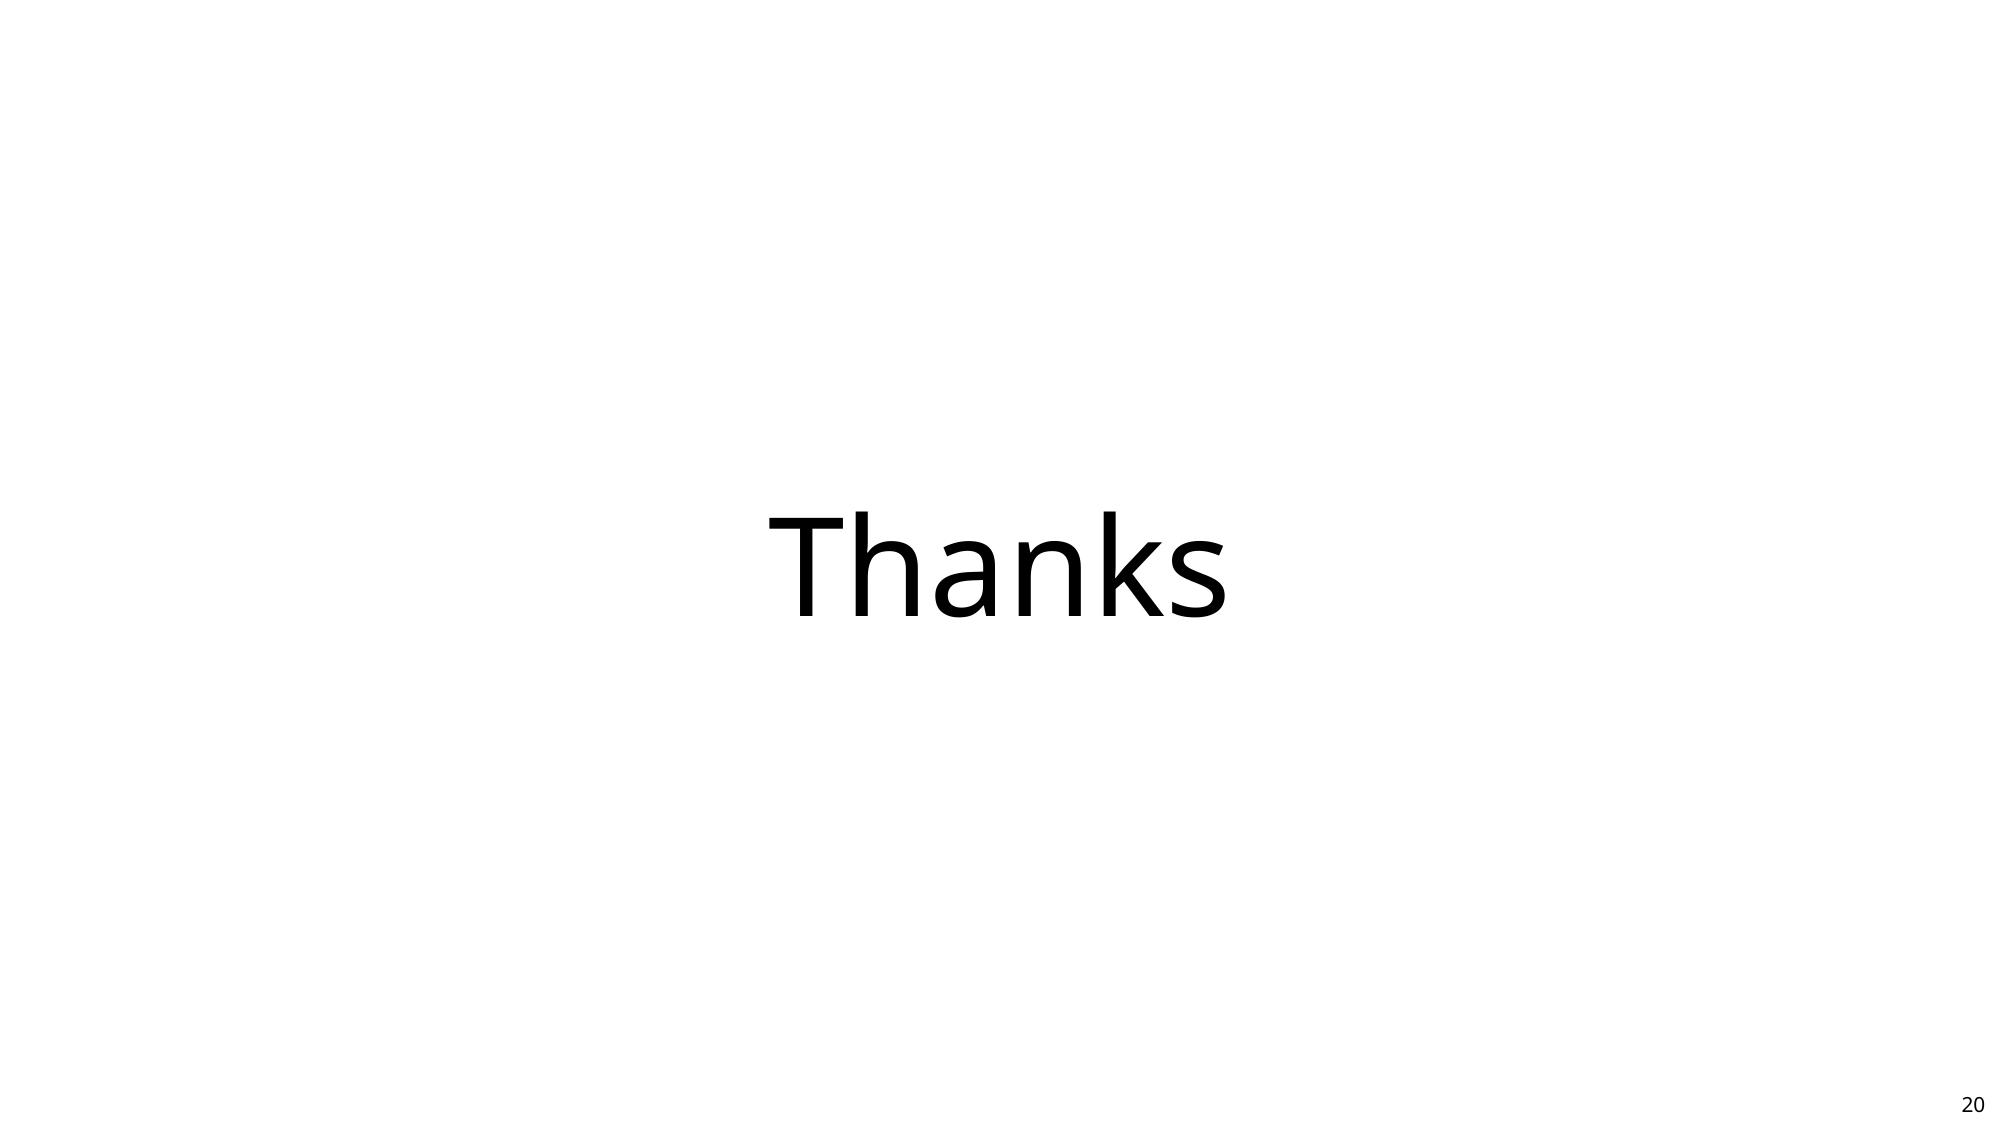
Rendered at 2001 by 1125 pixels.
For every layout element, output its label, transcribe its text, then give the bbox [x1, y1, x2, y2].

slide_number 19 [1905, 1086, 2000, 1125]
text_box Thanks [753, 471, 1247, 652]
